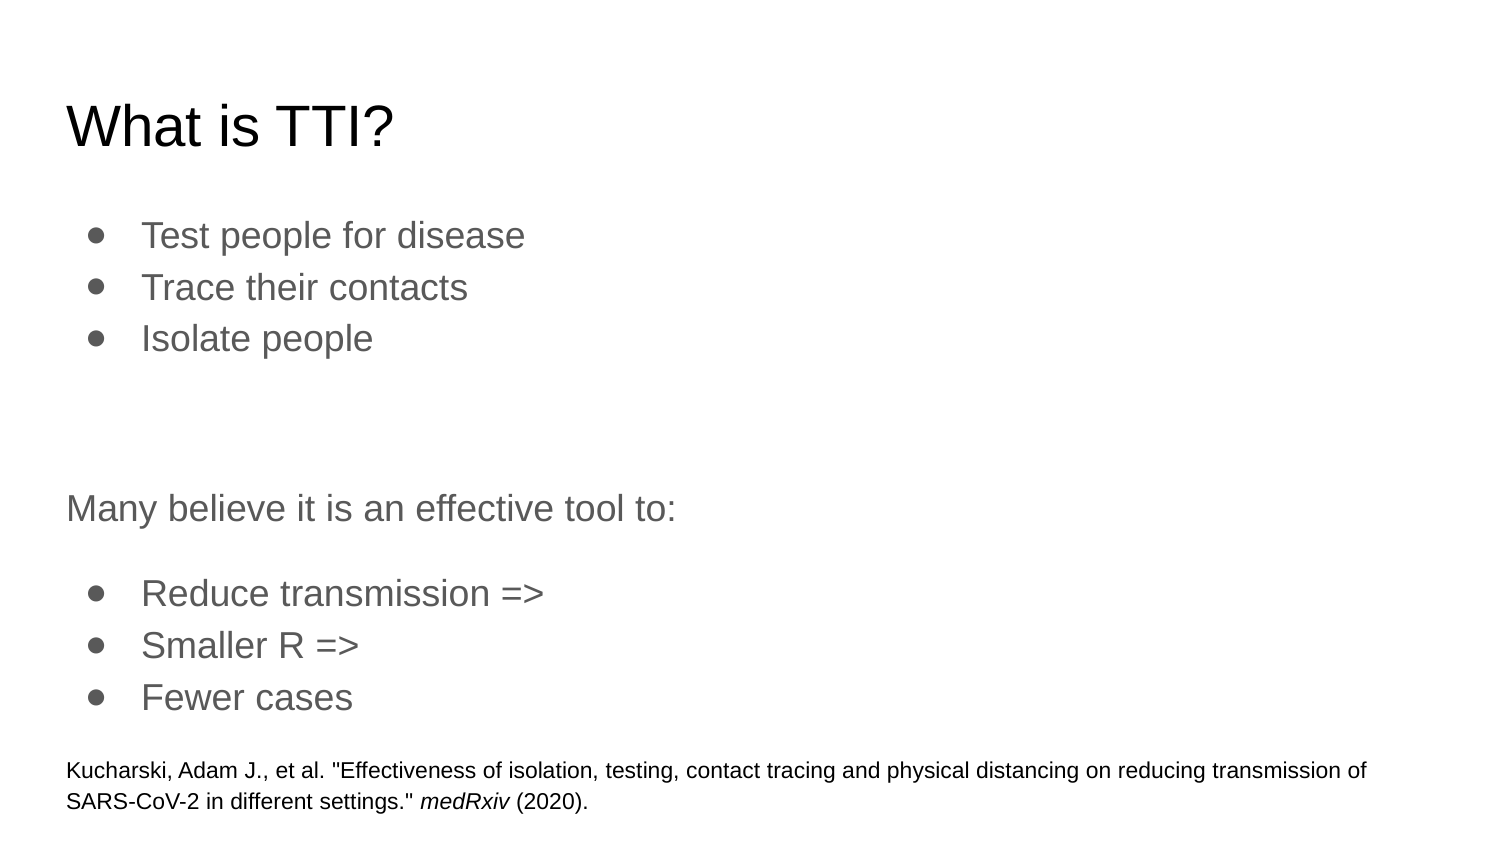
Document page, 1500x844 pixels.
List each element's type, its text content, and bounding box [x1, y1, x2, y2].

title What is TTI? [51, 72, 1449, 167]
list Test people for disease Trace their contacts Isolate people Many believe it is an effective tool to: Reduce transmission => Smaller R => Fewer cases Kucharski, Adam J., et al. "Effectiveness of isolation, testing, contact tracing and physical distancing on reducing transmission of SARS-CoV-2 in different settings." medRxiv (2020). [51, 189, 1449, 698]
